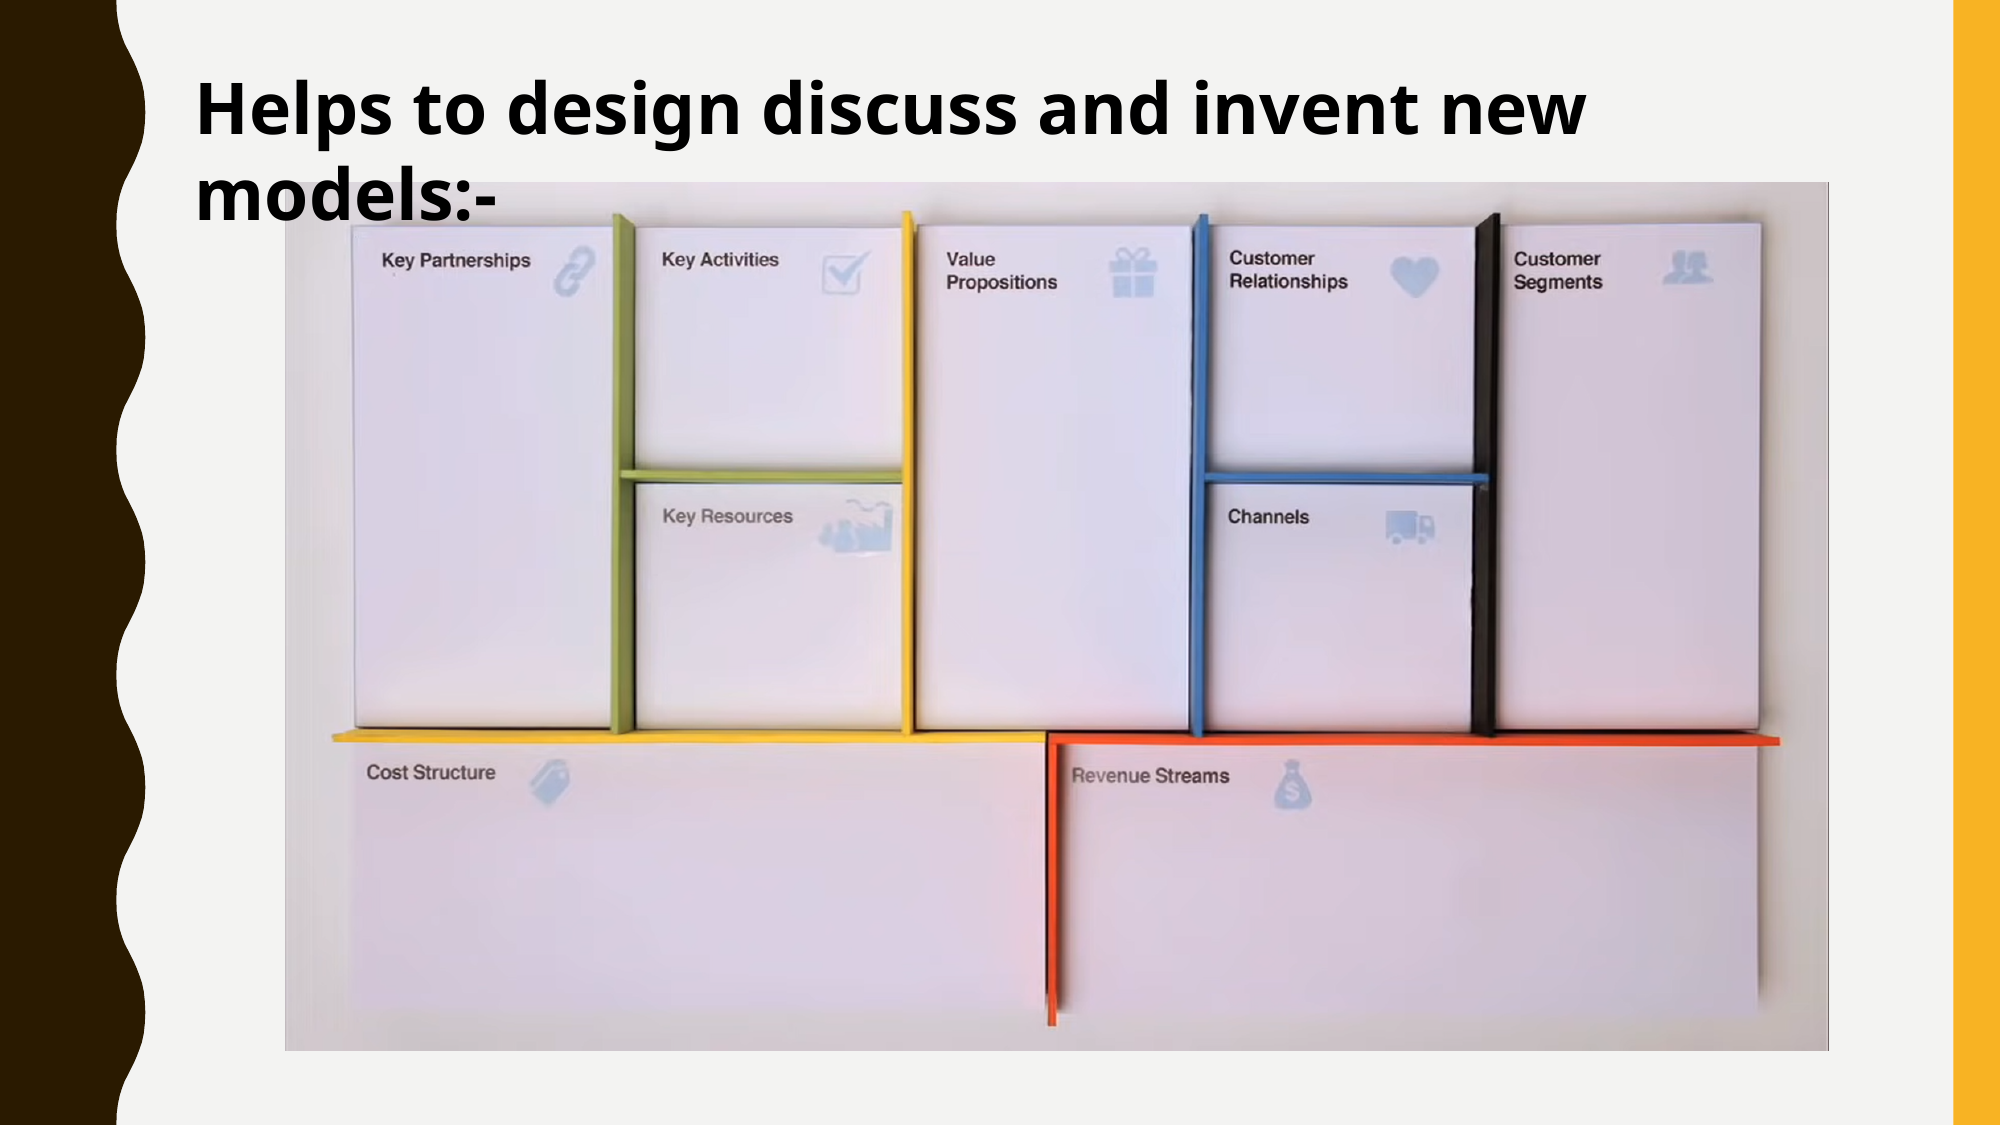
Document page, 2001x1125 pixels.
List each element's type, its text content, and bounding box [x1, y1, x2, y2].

picture [285, 182, 1829, 1051]
text_box Helps to design discuss and invent new models:- [180, 55, 1829, 243]
